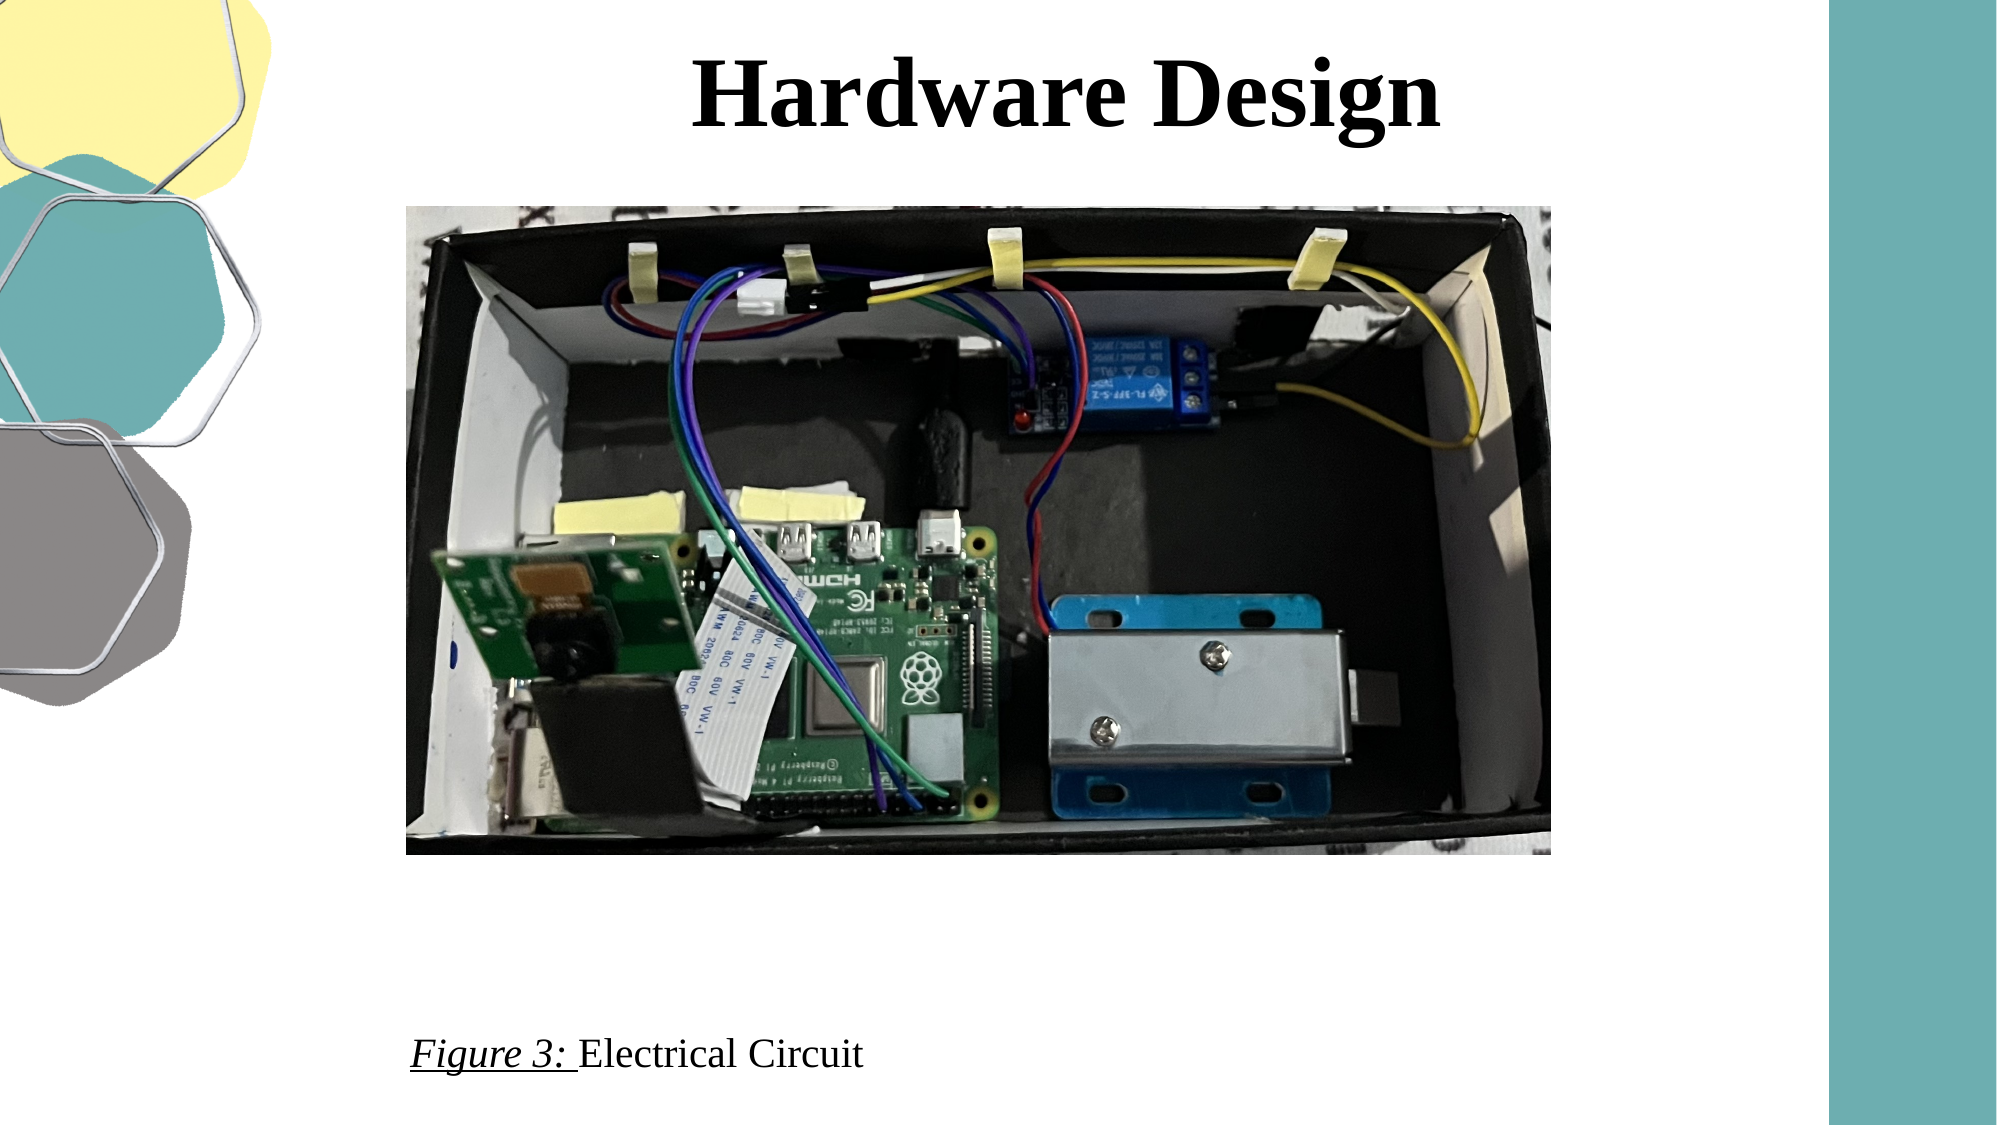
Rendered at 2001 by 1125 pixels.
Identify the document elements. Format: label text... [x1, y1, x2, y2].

text_box [1829, 0, 1997, 1125]
text_box Hardware Design [437, 19, 1829, 177]
picture [0, 0, 1551, 948]
text_box Figure 3: Electrical Circuit [343, 990, 941, 1060]
